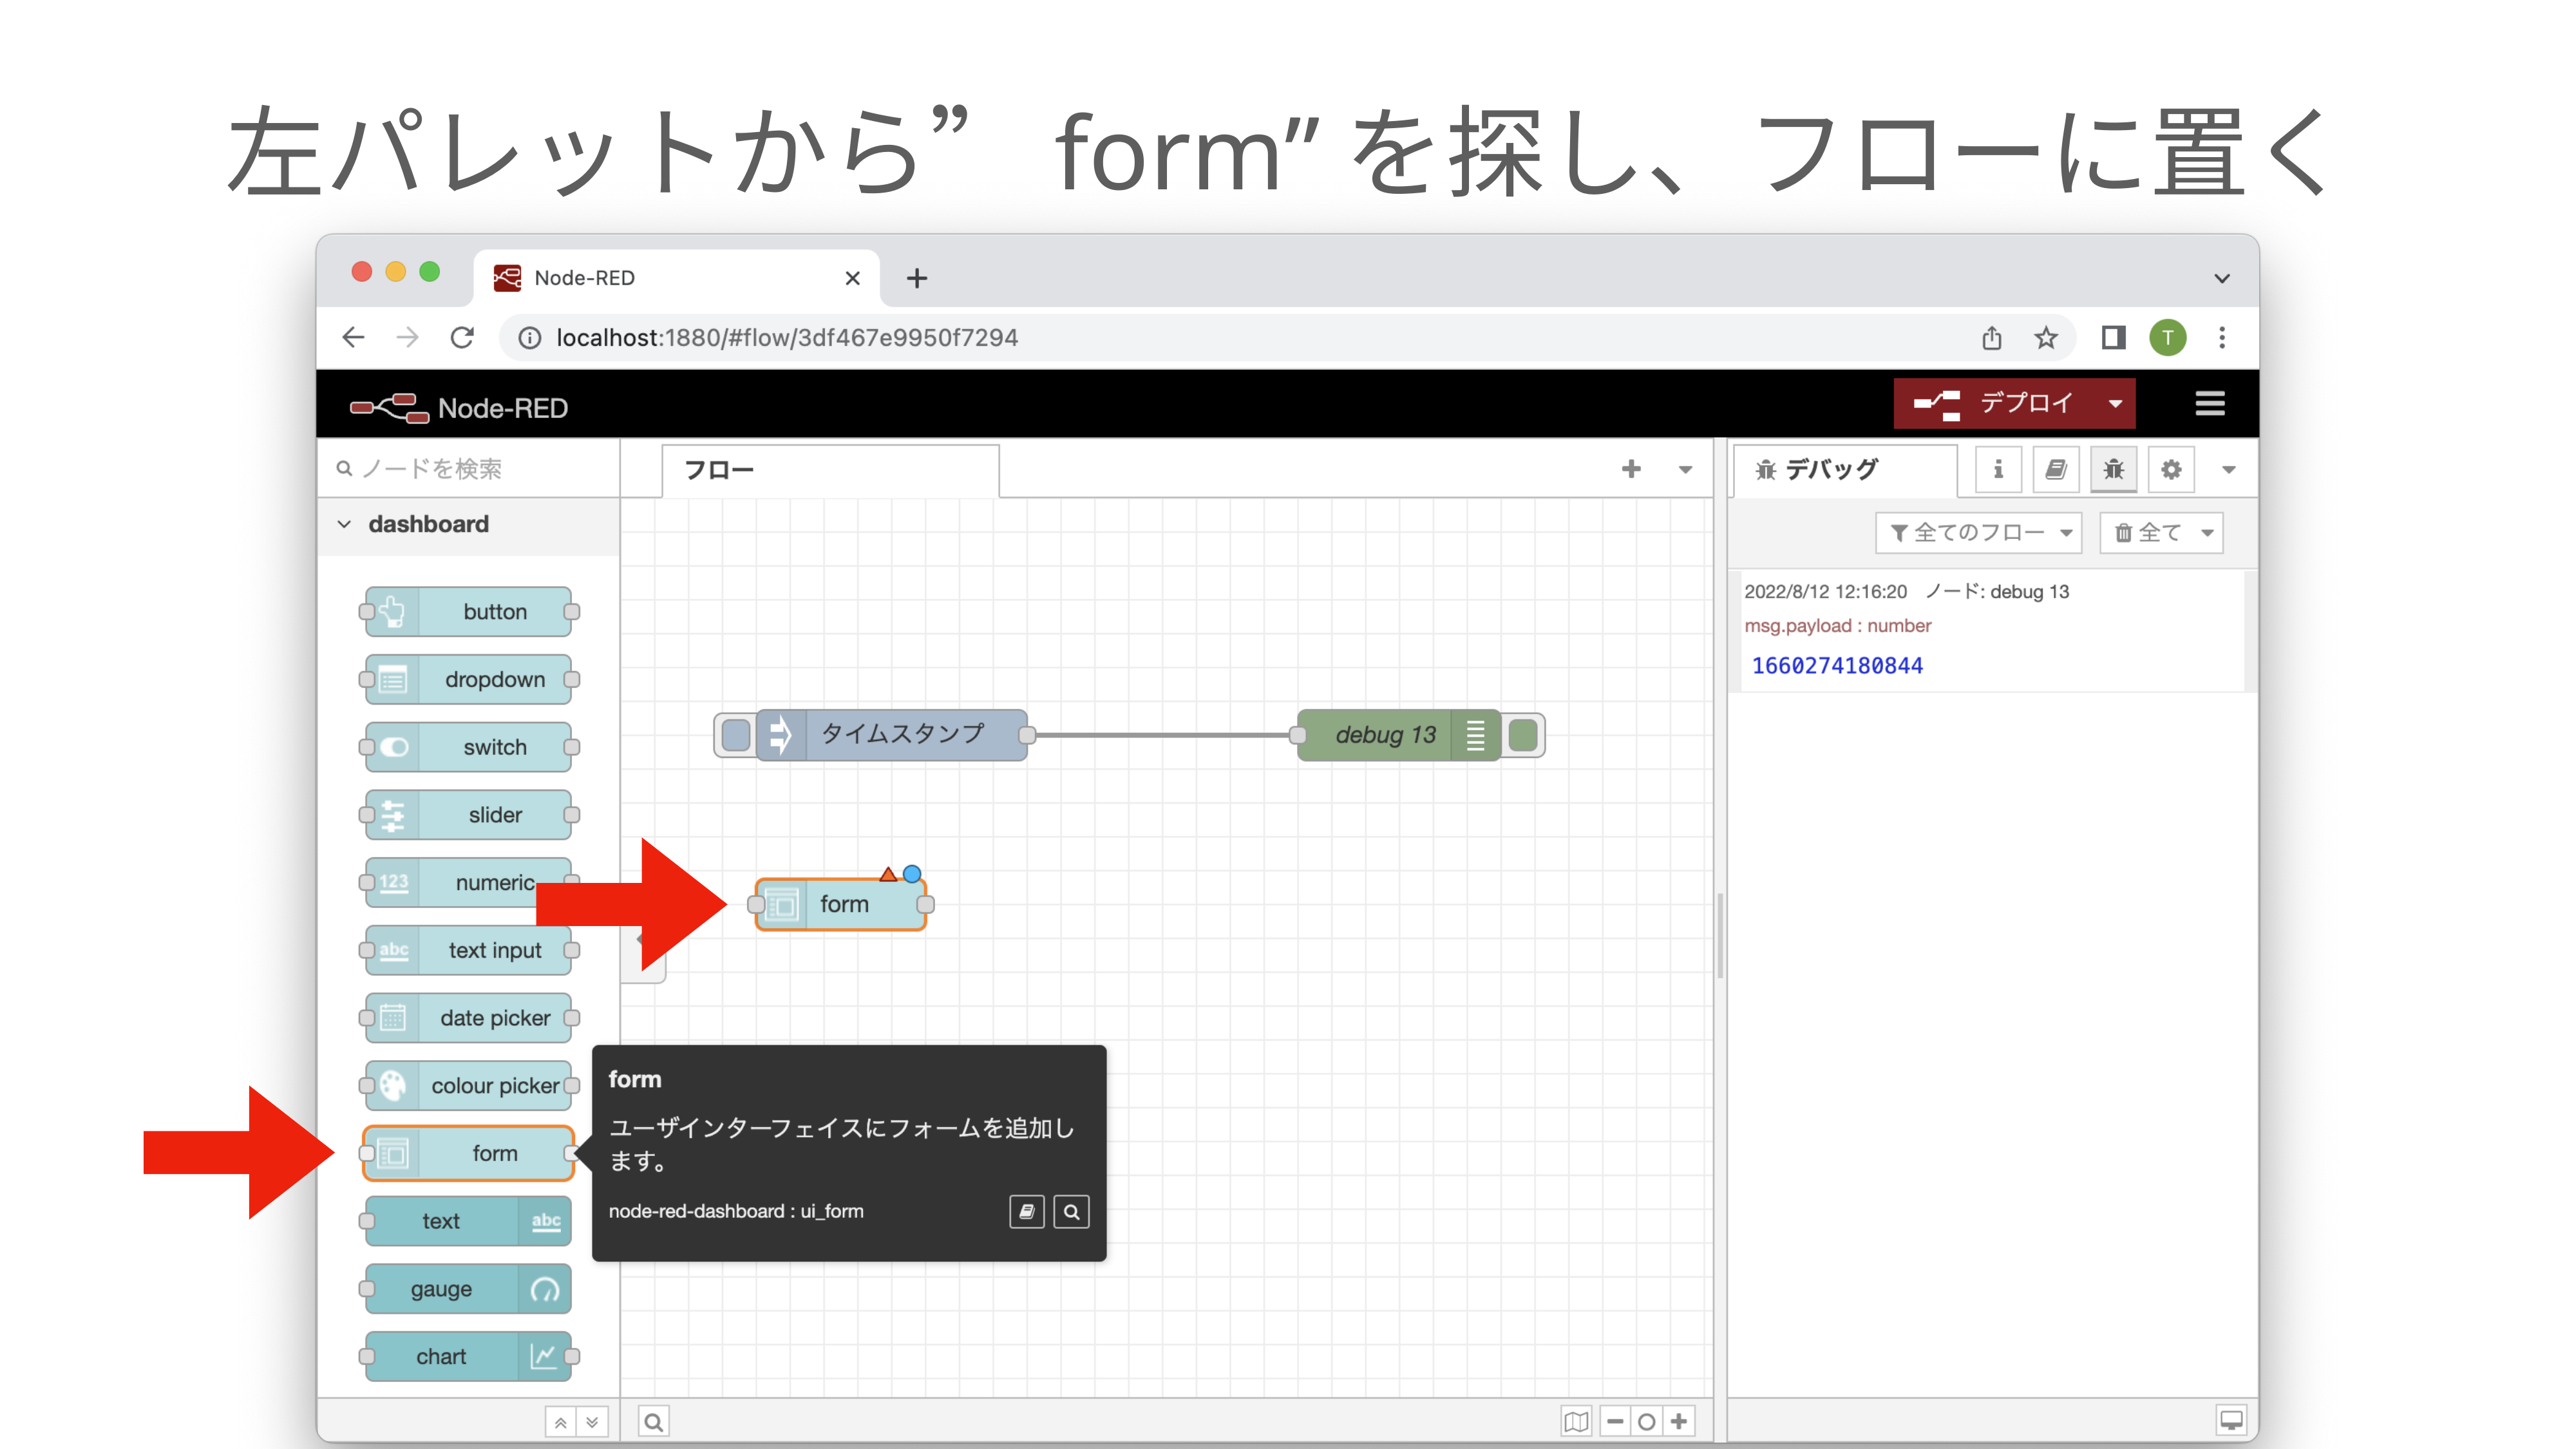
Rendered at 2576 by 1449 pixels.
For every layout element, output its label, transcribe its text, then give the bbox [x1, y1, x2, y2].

text_box [144, 1131, 222, 1175]
text_box 左パレットから”form”を探し、フローに置く [220, 84, 2356, 216]
picture [222, 170, 2354, 1449]
